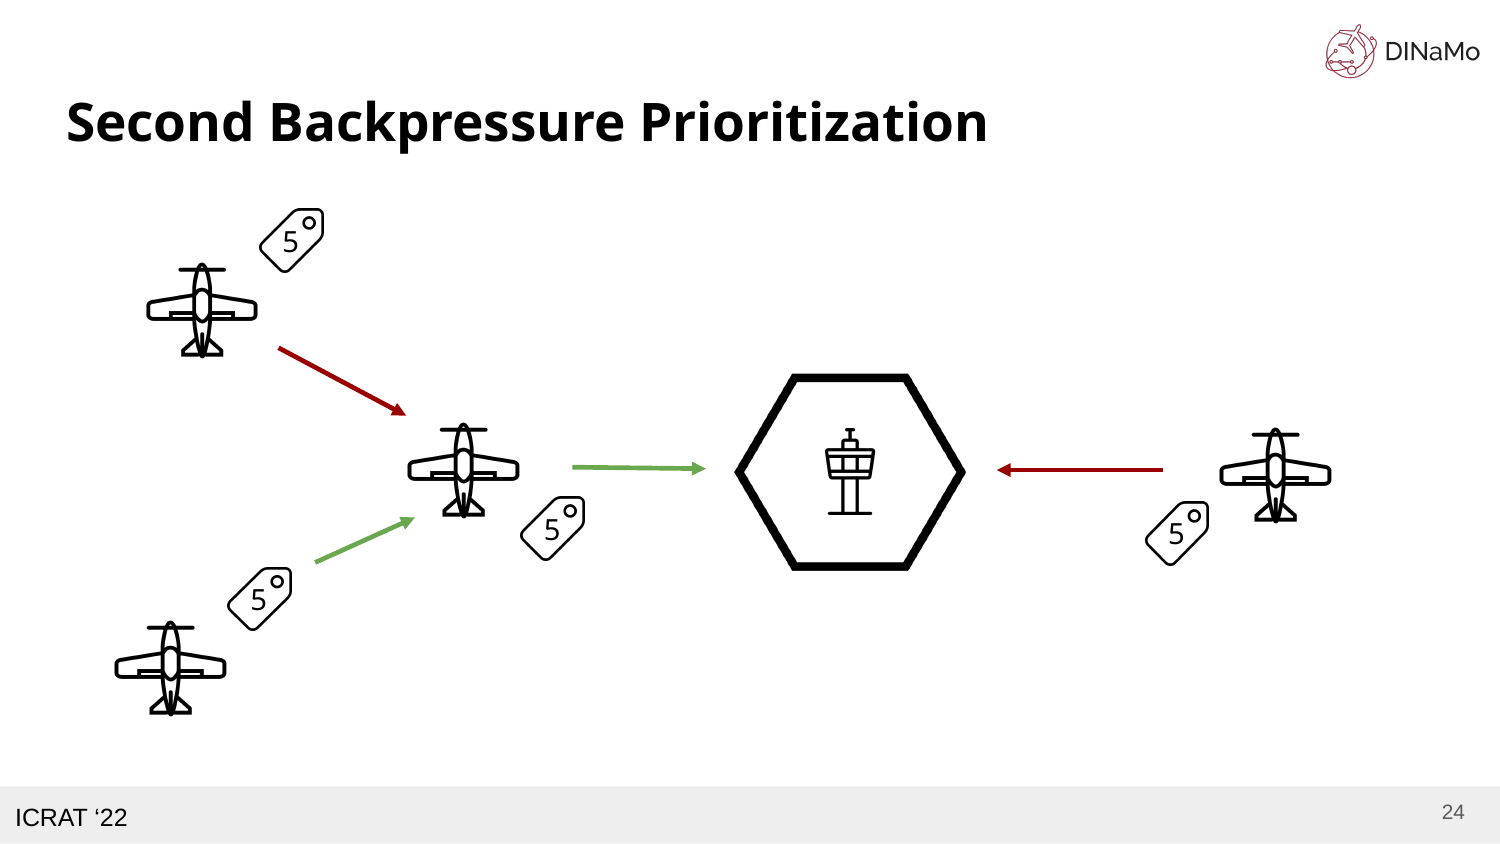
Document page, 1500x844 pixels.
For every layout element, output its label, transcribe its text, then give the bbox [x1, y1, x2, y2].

picture [1206, 409, 1343, 546]
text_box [1144, 500, 1218, 567]
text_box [227, 565, 300, 633]
picture [101, 602, 238, 740]
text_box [259, 207, 332, 274]
picture [1315, 12, 1490, 90]
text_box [314, 517, 416, 563]
slide_number 24 [1389, 779, 1480, 844]
picture [394, 404, 532, 542]
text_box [520, 495, 593, 562]
title Second Backpressure Prioritization [51, 72, 1449, 167]
picture [133, 244, 270, 381]
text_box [733, 357, 966, 586]
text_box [278, 347, 407, 416]
